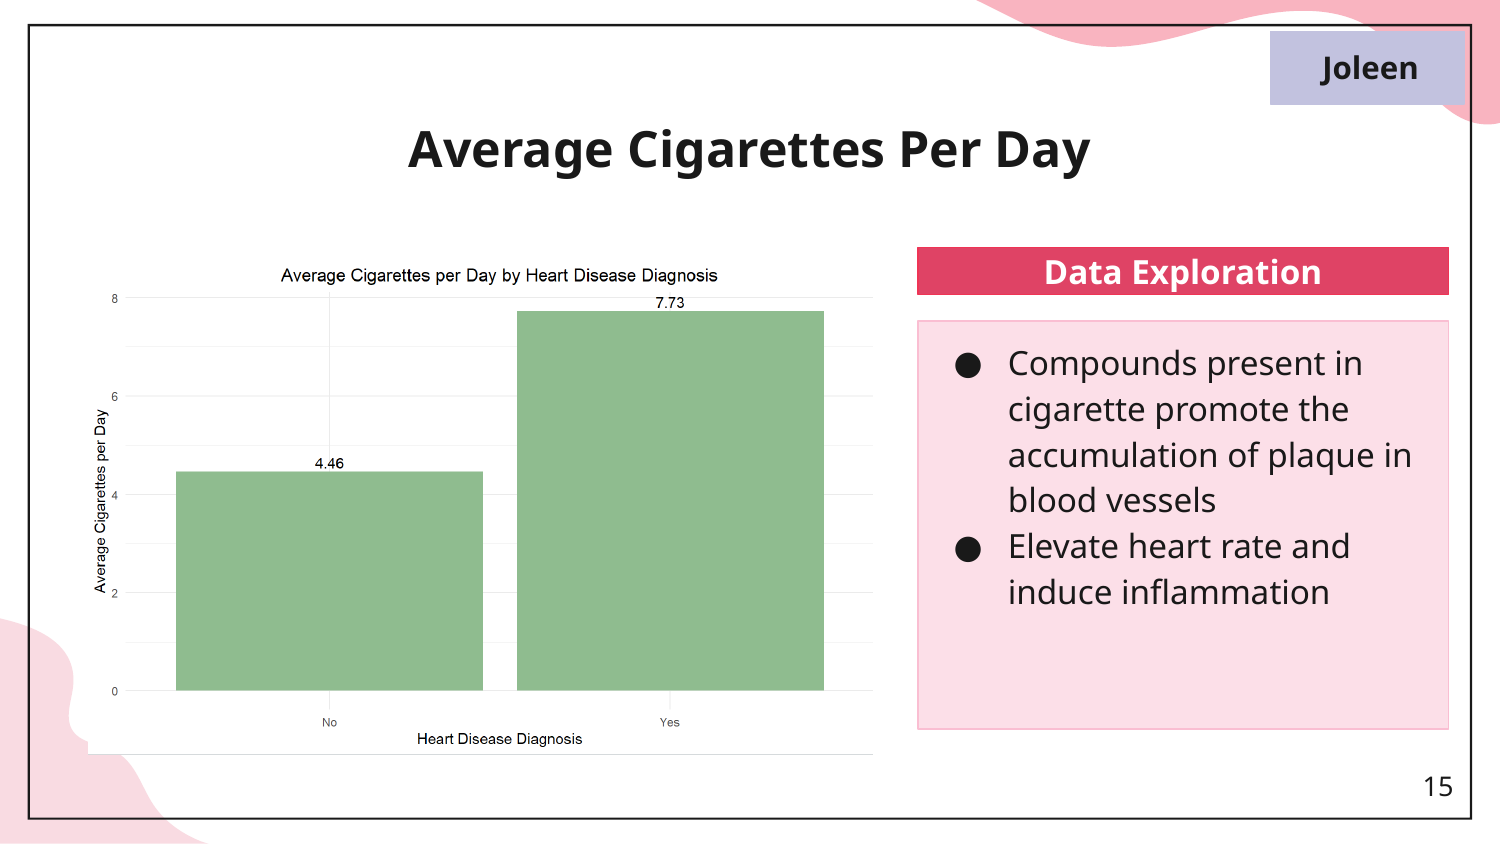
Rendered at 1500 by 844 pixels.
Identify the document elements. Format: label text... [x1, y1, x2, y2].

subtitle Joleen [1273, 35, 1469, 99]
title Average Cigarettes Per Day [113, 78, 1387, 217]
slide_number 15 [1378, 754, 1469, 819]
picture [87, 262, 873, 755]
text_box Data Exploration [917, 247, 1449, 295]
title Compounds present in cigarette promote the accumulation of plaque in blood vessels Elevate heart rate and induce inflammation [917, 320, 1449, 730]
